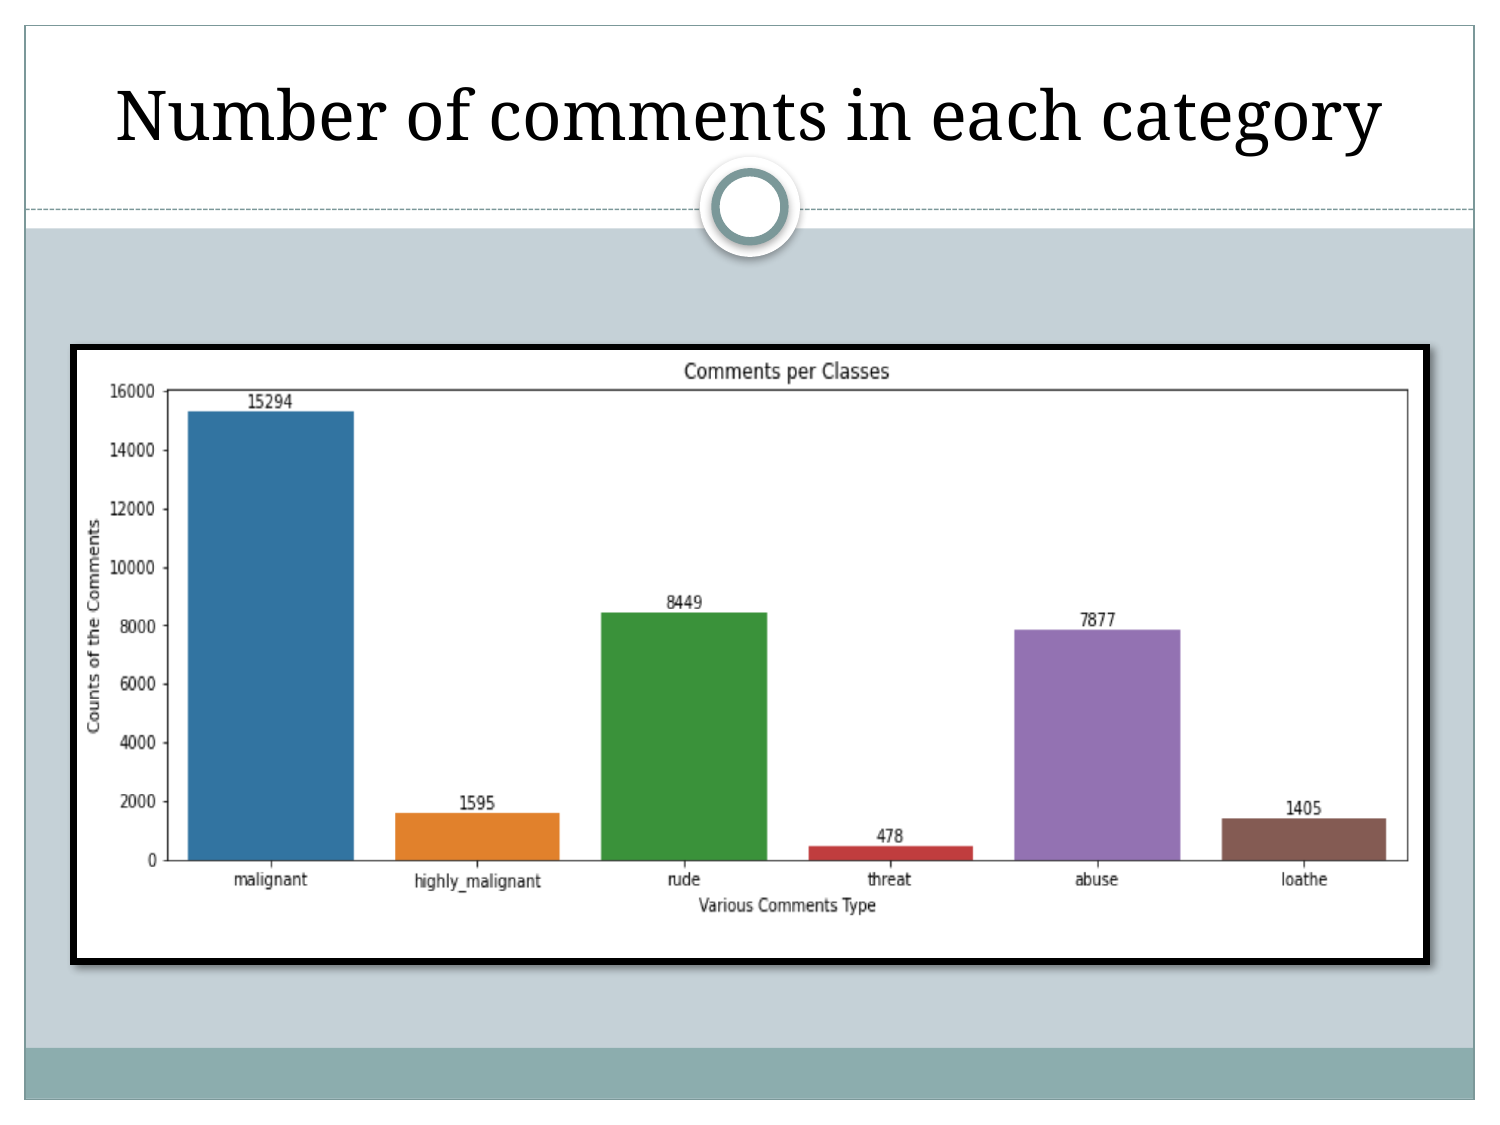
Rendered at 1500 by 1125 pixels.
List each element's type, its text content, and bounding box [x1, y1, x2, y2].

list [76, 349, 1424, 959]
title Number of comments in each category [49, 37, 1450, 162]
